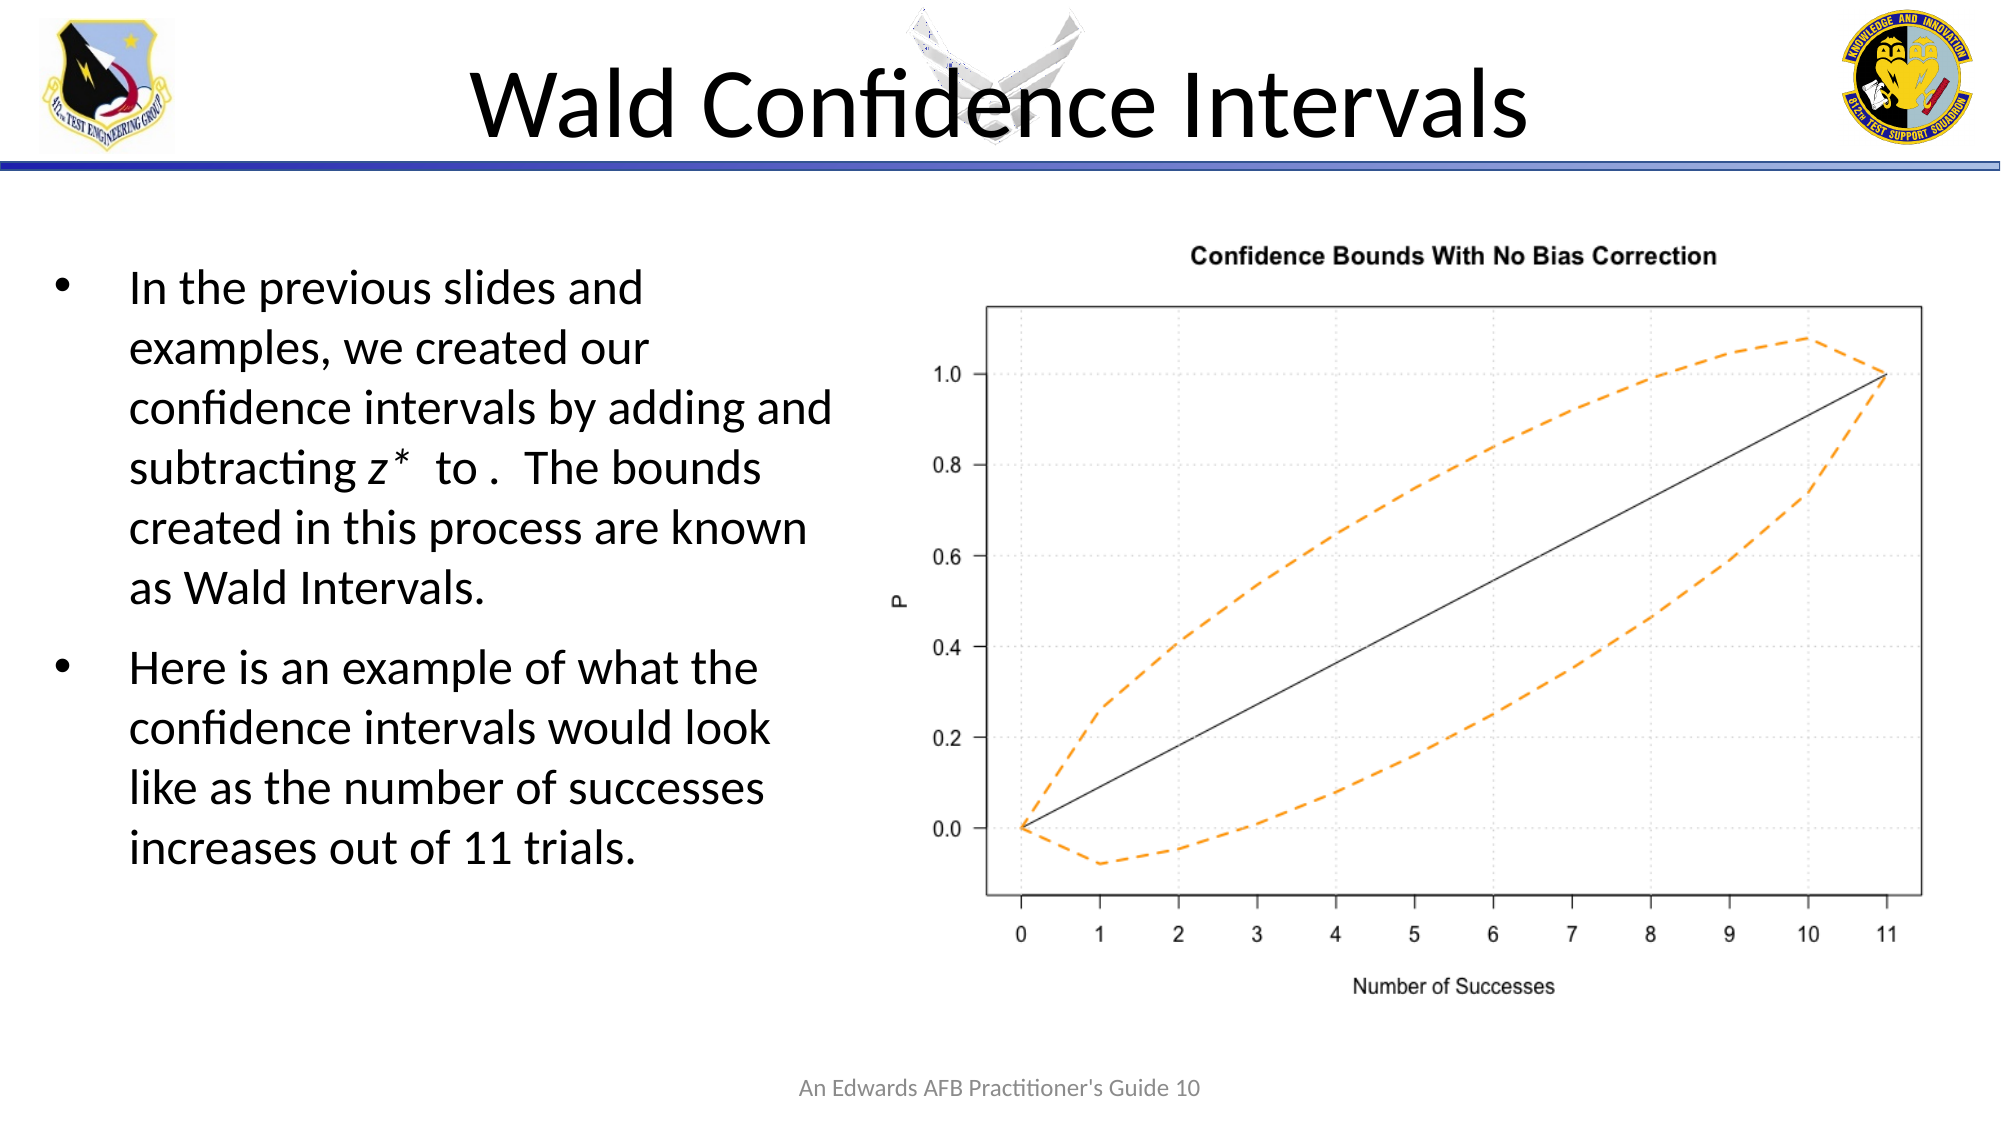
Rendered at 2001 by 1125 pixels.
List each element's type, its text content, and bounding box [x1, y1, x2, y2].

picture [1838, 9, 1975, 146]
picture [39, 18, 175, 154]
picture [884, 202, 1974, 1026]
footer An Edwards AFB Practitioner's Guide 10 [768, 1055, 1232, 1117]
list Wald Confidence Intervals [237, 8, 1763, 203]
